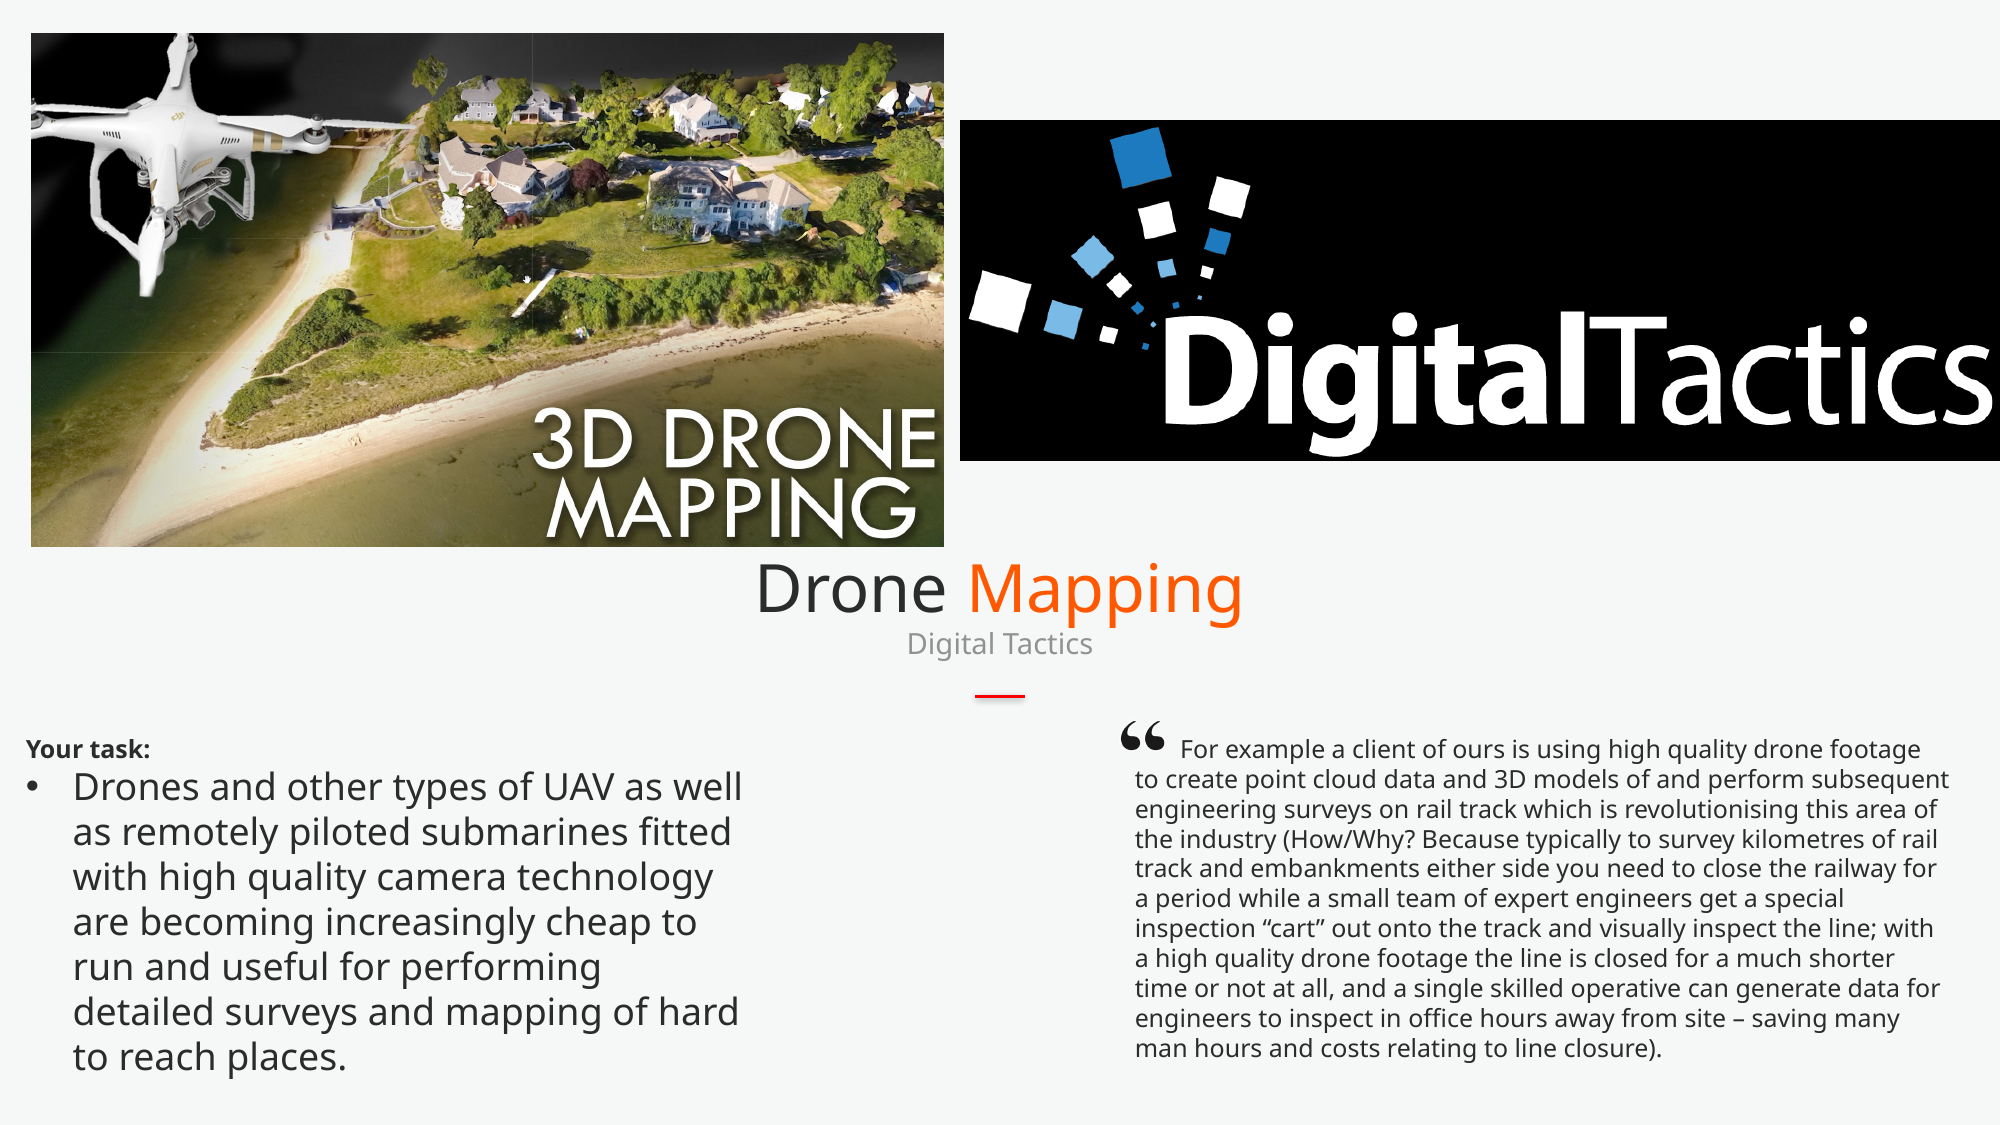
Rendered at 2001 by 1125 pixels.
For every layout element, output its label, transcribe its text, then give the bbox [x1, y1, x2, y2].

list Digital Tactics [150, 629, 1850, 663]
picture [1117, 713, 1168, 759]
picture [31, 33, 944, 547]
text_box Your task: Drones and other types of UAV as well as remotely piloted submarines fitted with high quality camera technology are becoming increasingly cheap to run and useful for performing detailed surveys and mapping of hard to reach places. [11, 725, 764, 1096]
picture [959, 119, 2000, 461]
text_box [975, 537, 1025, 588]
title Drone Mapping [150, 524, 1850, 629]
text_box For example a client of ours is using high quality drone footage to create point cloud data and 3D models of and perform subsequent engineering surveys on rail track which is revolutionising this area of the industry (How/Why? Because typically to survey kilometres of rail track and embankments either side you need to close the railway for a period while a small team of expert engineers get a special inspection “cart” out onto the track and visually inspect the line; with a high quality drone footage the line is closed for a much shorter time or not at all, and a single skilled operative can generate data for engineers to inspect in office hours away from site – saving many man hours and costs relating to line closure). [1119, 725, 1967, 1070]
